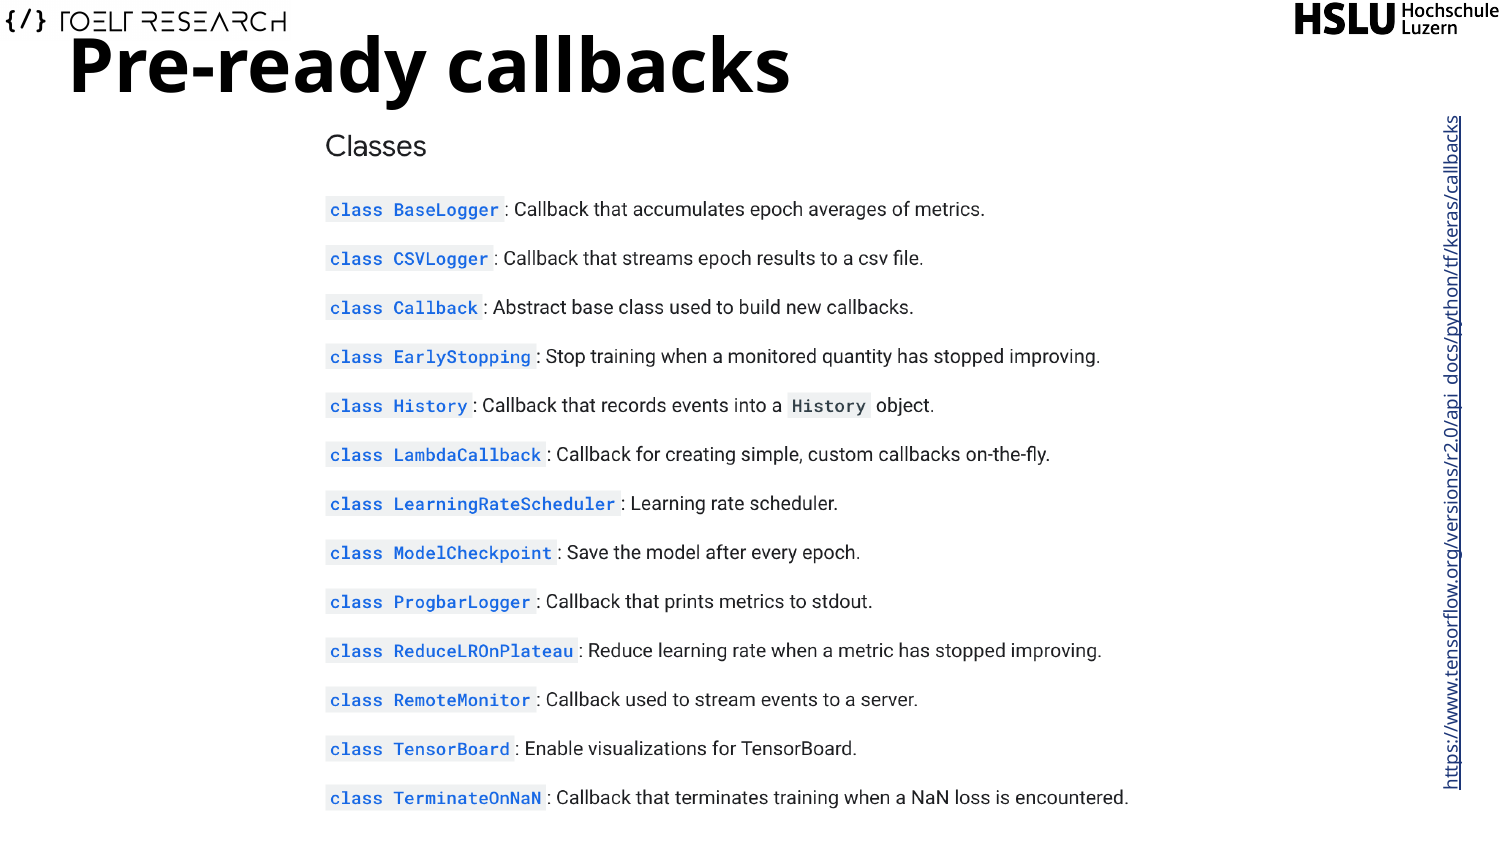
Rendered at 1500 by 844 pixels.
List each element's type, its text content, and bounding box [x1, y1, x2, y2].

picture [1448, 2, 1499, 35]
picture [0, 0, 291, 41]
title Pre-ready callbacks [52, 2, 1448, 146]
picture [307, 115, 1151, 815]
text_box https://www.tensorflow.org/versions/r2.0/api_docs/python/tf/keras/callbacks [1423, 38, 1487, 806]
